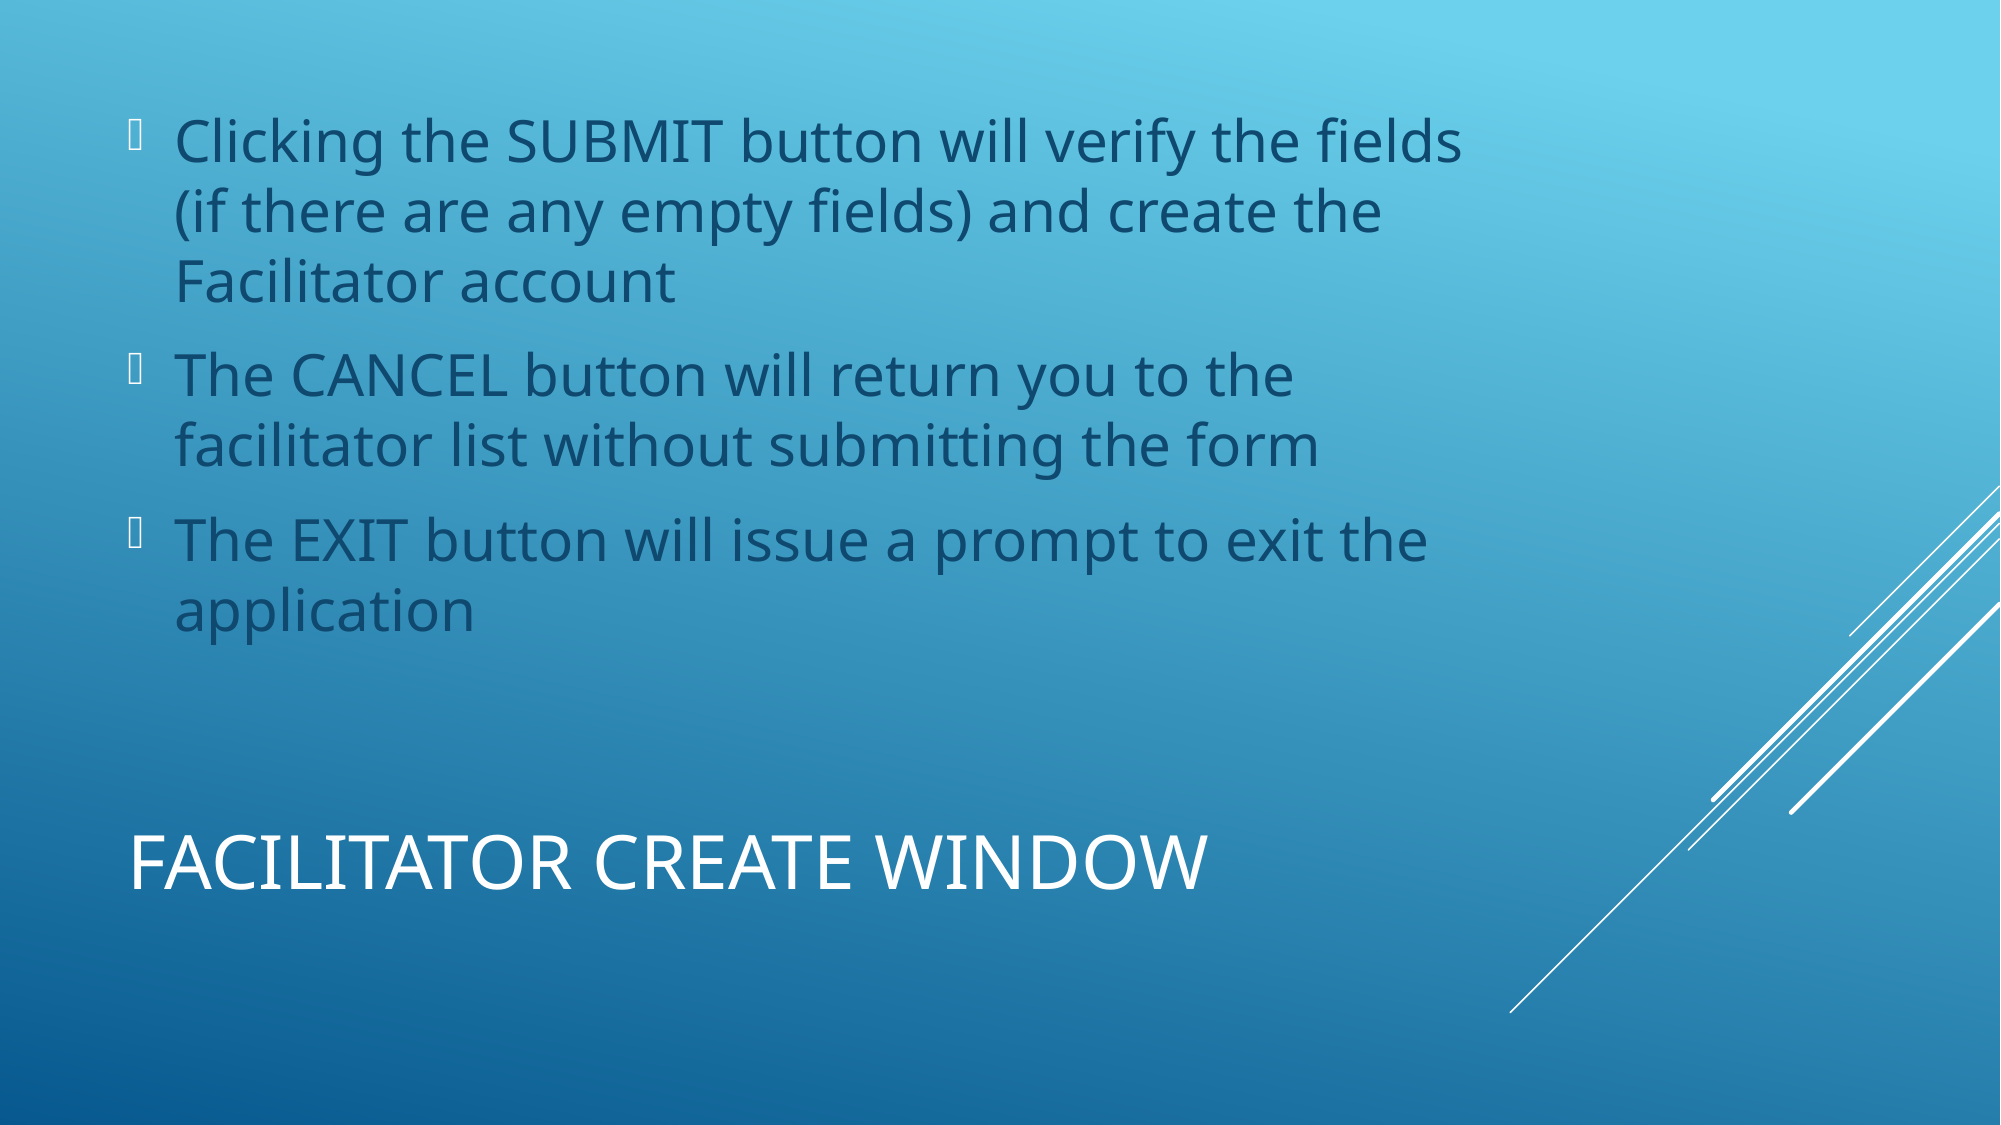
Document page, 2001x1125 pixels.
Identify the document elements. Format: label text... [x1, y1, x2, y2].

list Clicking the SUBMIT button will verify the fields (if there are any empty fields) and create the Facilitator account The CANCEL button will return you to the facilitator list without submitting the form The EXIT button will issue a prompt to exit the application [112, 112, 1513, 706]
title facilitator Create window [112, 736, 1513, 984]
